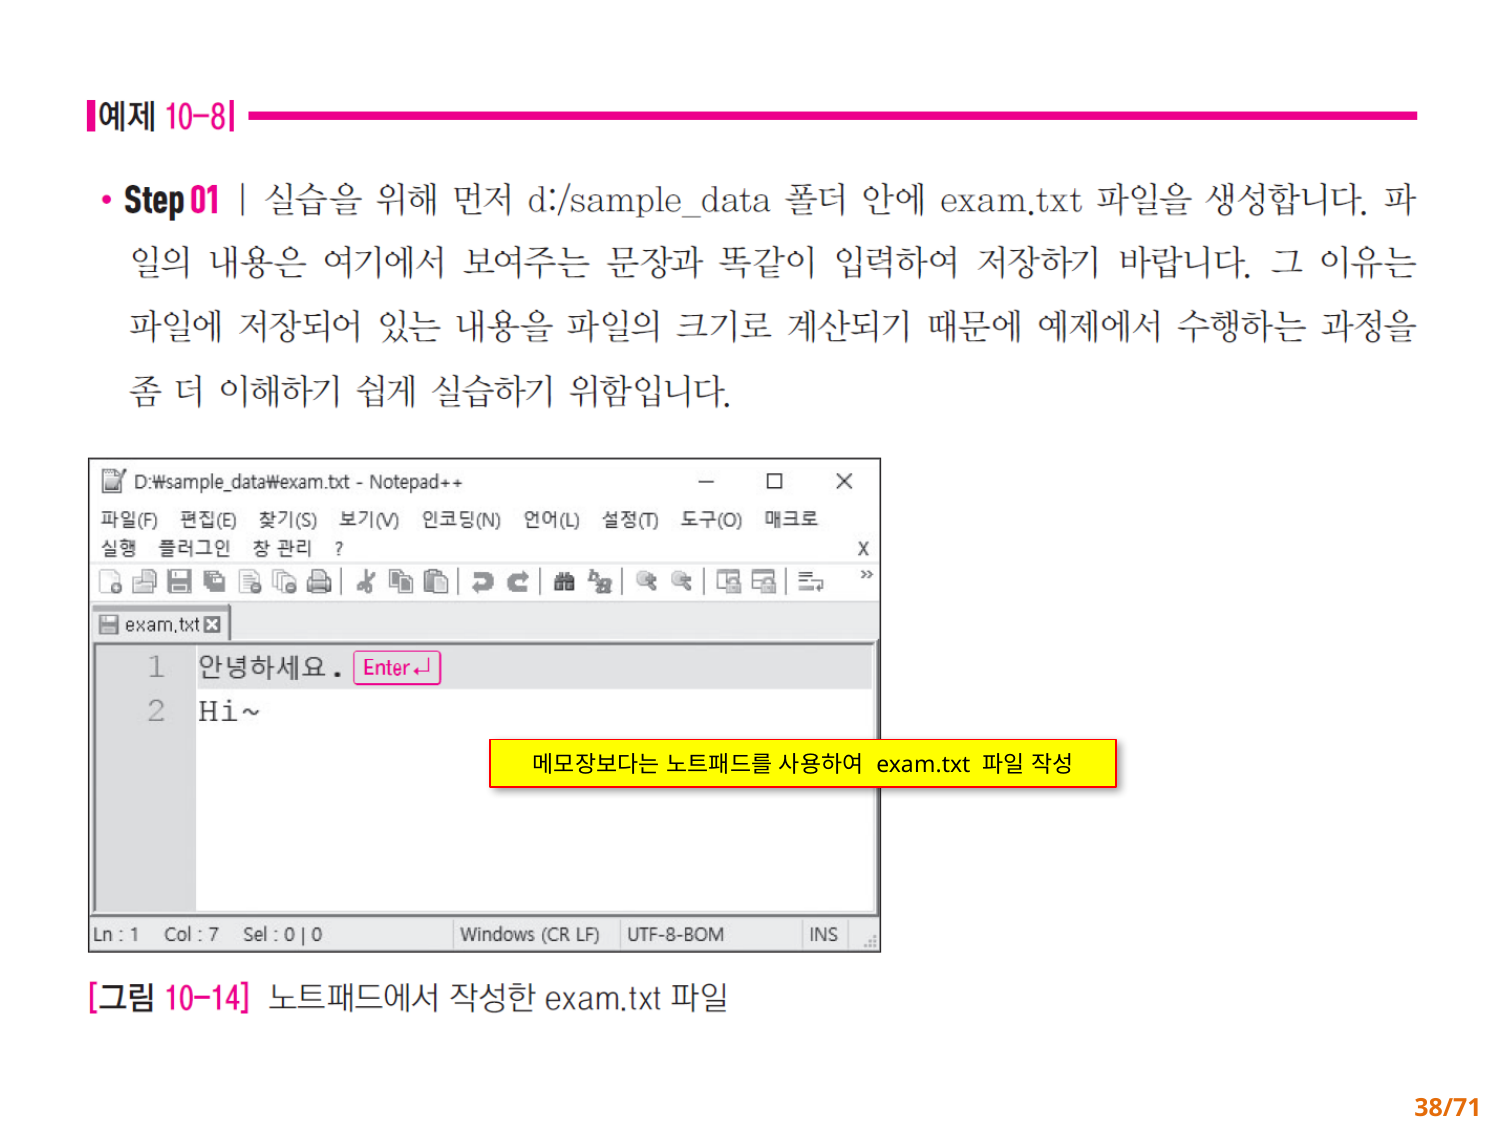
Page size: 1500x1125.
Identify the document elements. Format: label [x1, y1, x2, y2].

picture [67, 77, 1433, 1024]
